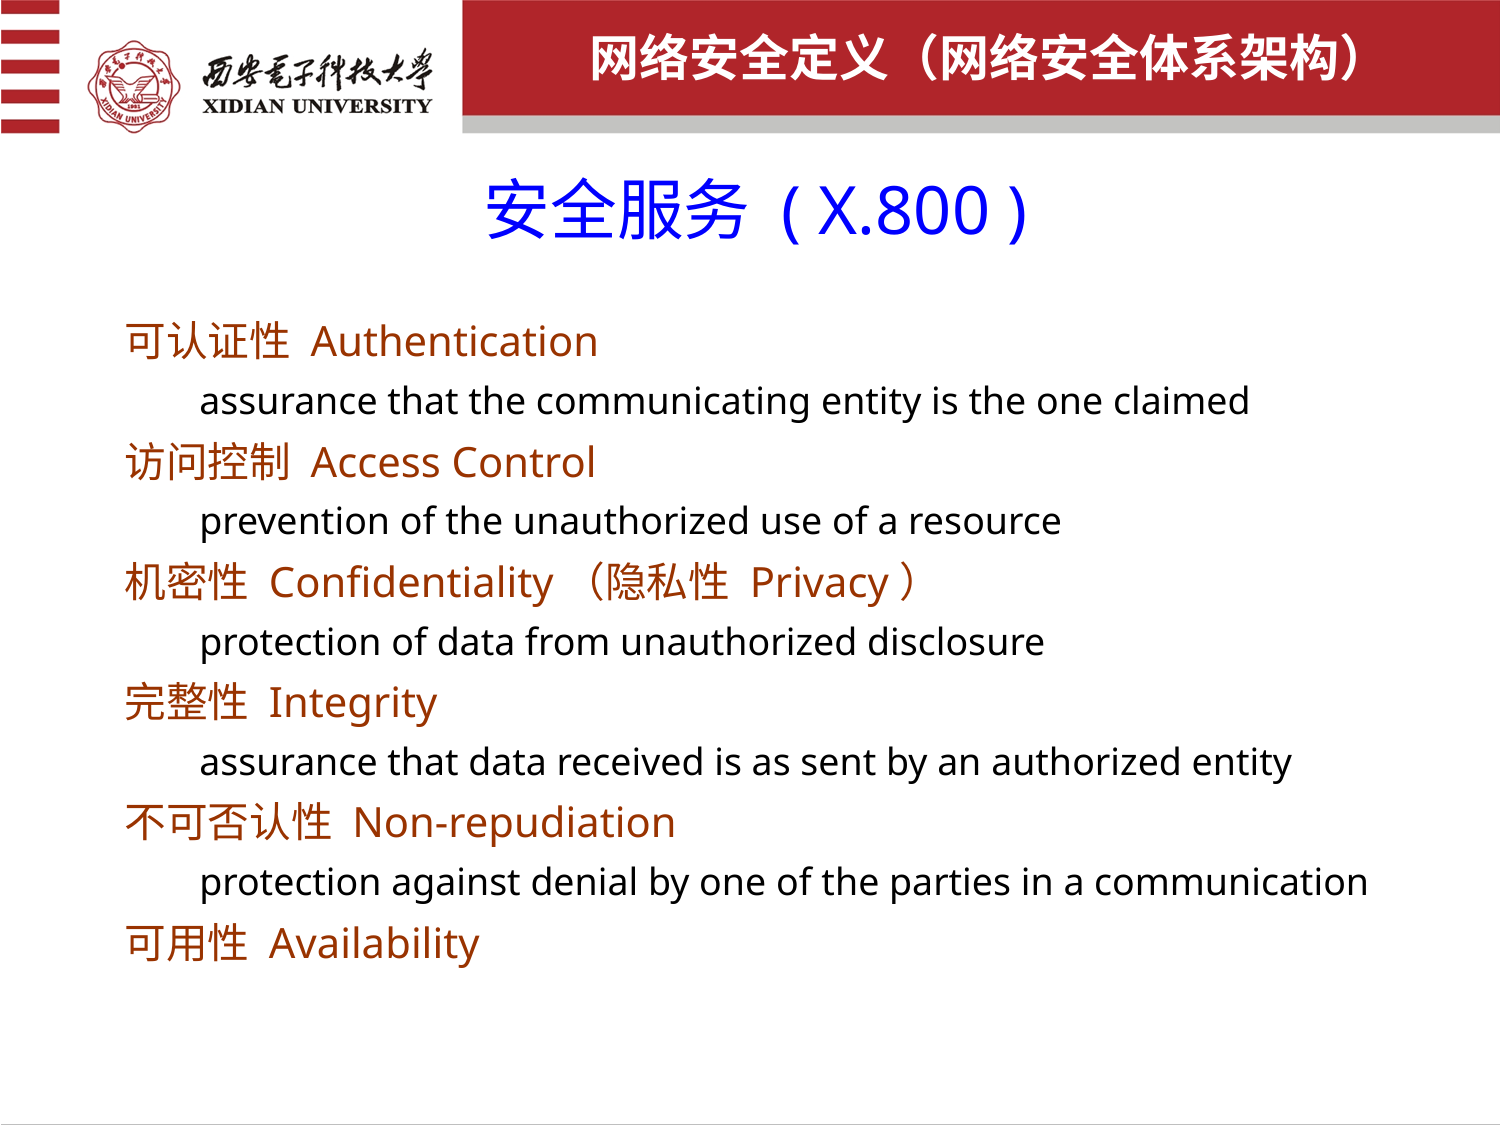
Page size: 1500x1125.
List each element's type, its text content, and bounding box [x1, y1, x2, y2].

text_box 网络安全定义（网络安全体系架构） [531, 7, 1447, 106]
text_box 安全服务 ( X.800 ) [159, 148, 1353, 268]
picture [0, 0, 1500, 1125]
text_box 可认证性 Authentication assurance that the communicating entity is the one claimed 访问控制 Access Control prevention of the unauthorized use of a resource 机密性 Confidentiality（隐私性 Privacy） protection of data from unauthorized disclosure 完整性 Integrity assurance that data received is as sent by an authorized entity 不可否认性 Non-repudiation protection against denial by one of the parties in a communication 可用性 Availability [109, 302, 1447, 1035]
